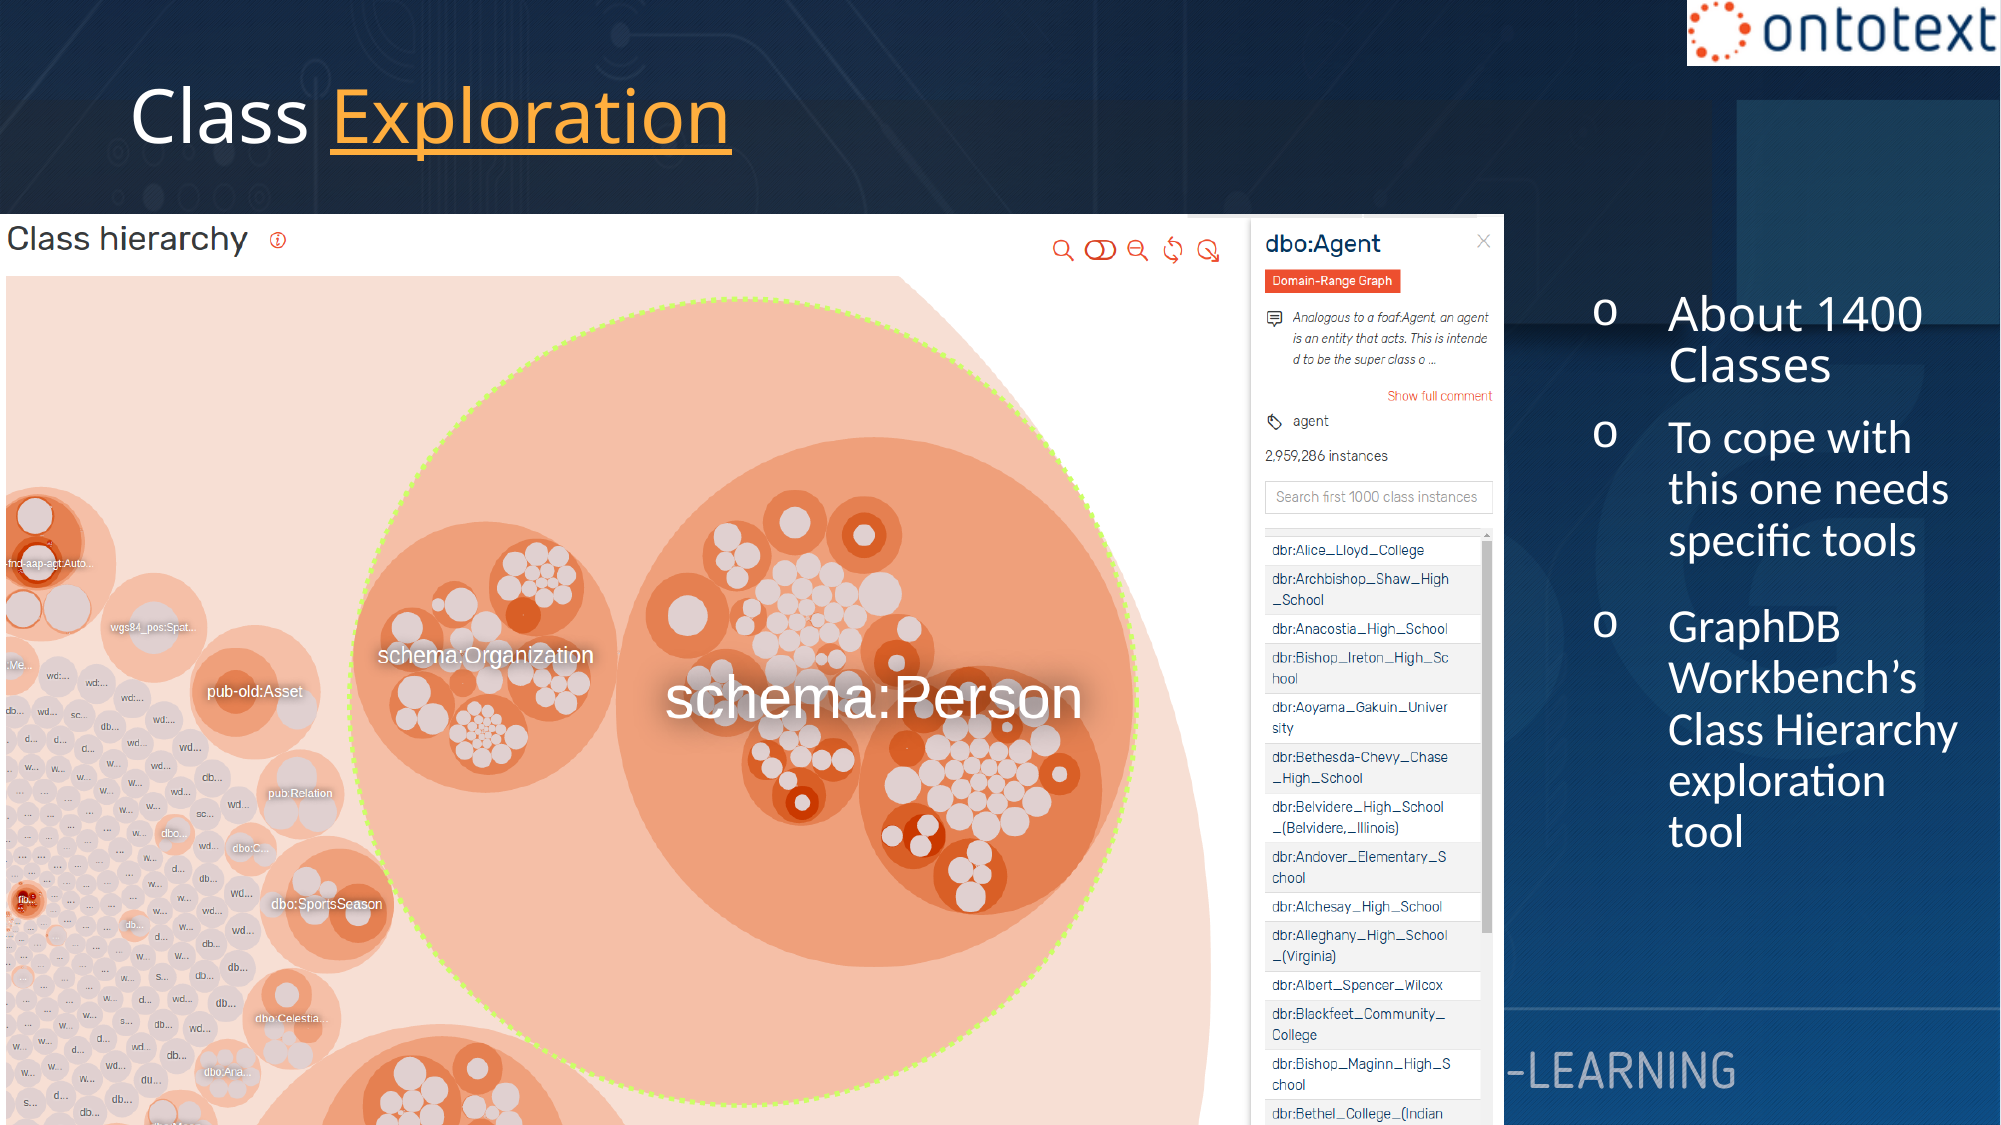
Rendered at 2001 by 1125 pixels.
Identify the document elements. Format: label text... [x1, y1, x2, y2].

title Class Exploration [115, 12, 1693, 178]
picture [0, 0, 2001, 1125]
list About 1400 Classes To cope with this one needs specific tools GraphDB Workbench’s Class Hierarchy exploration tool [1561, 282, 1976, 918]
